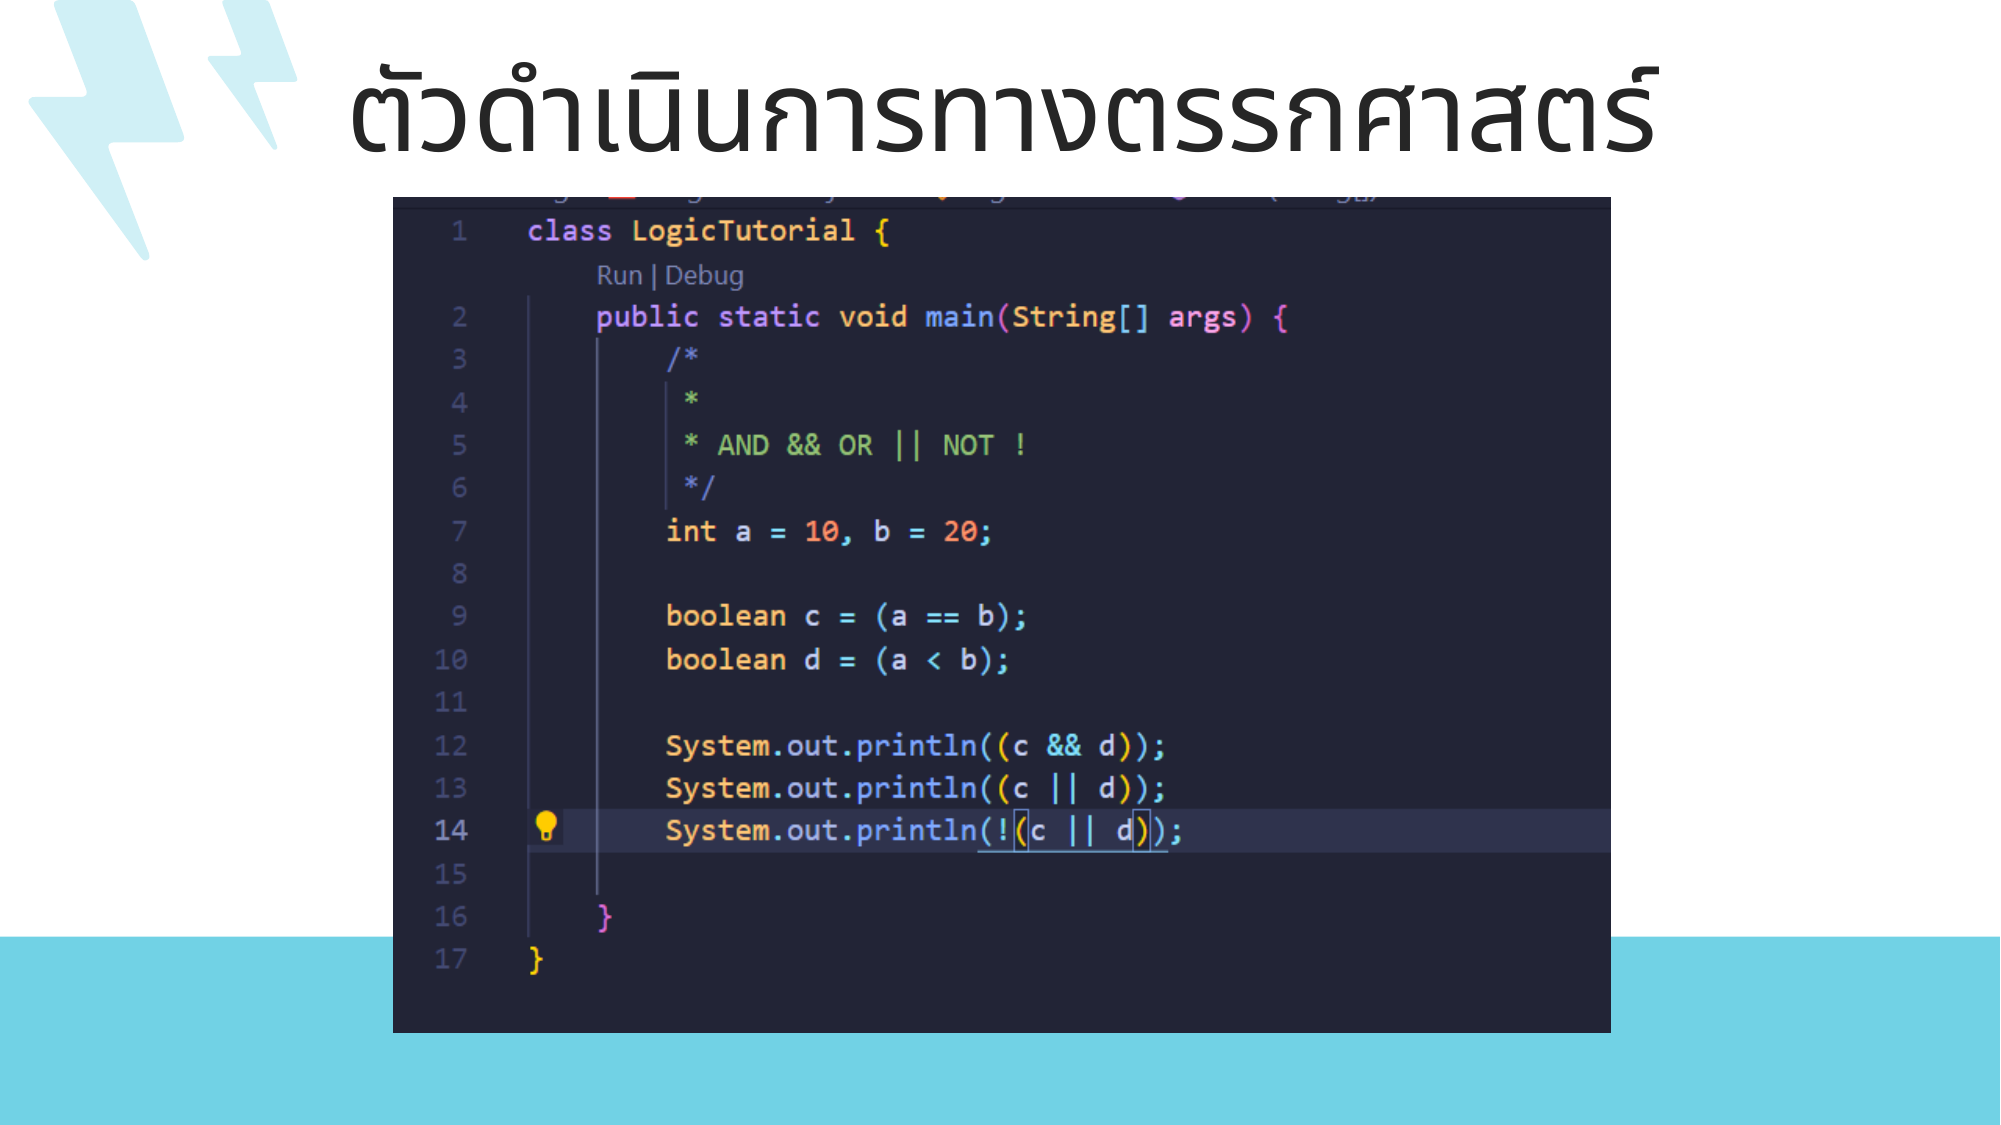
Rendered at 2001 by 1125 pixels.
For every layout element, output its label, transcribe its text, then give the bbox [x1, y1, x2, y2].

list ตัวดำเนินการทางตรรกศาสตร์ [53, 55, 1952, 175]
picture [393, 197, 1611, 1033]
text_box [0, 936, 2000, 1125]
